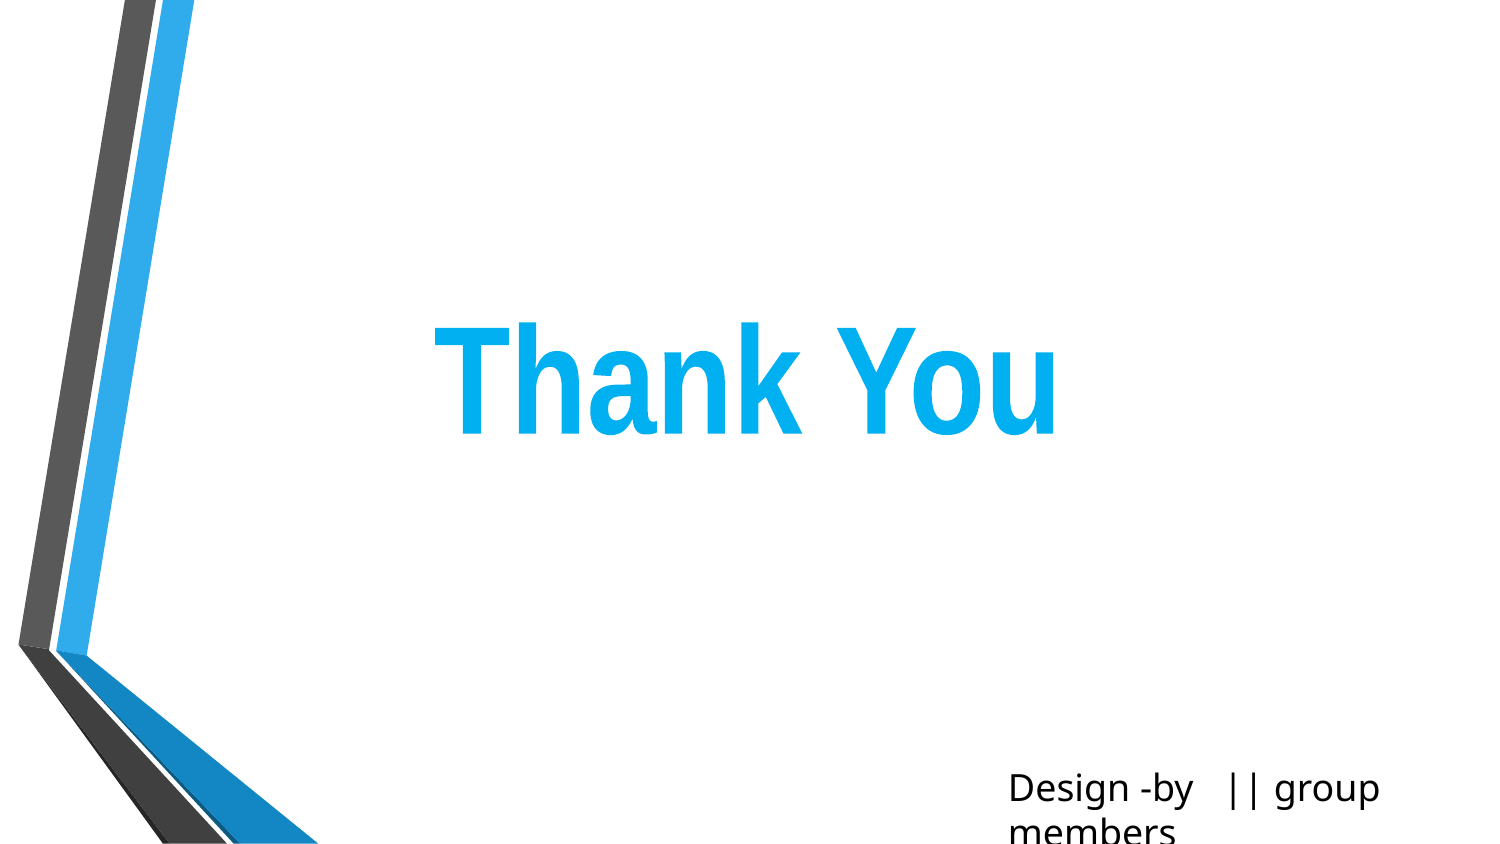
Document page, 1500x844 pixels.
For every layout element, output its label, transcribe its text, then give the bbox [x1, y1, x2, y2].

text_box Design -by || group members [993, 756, 1500, 844]
